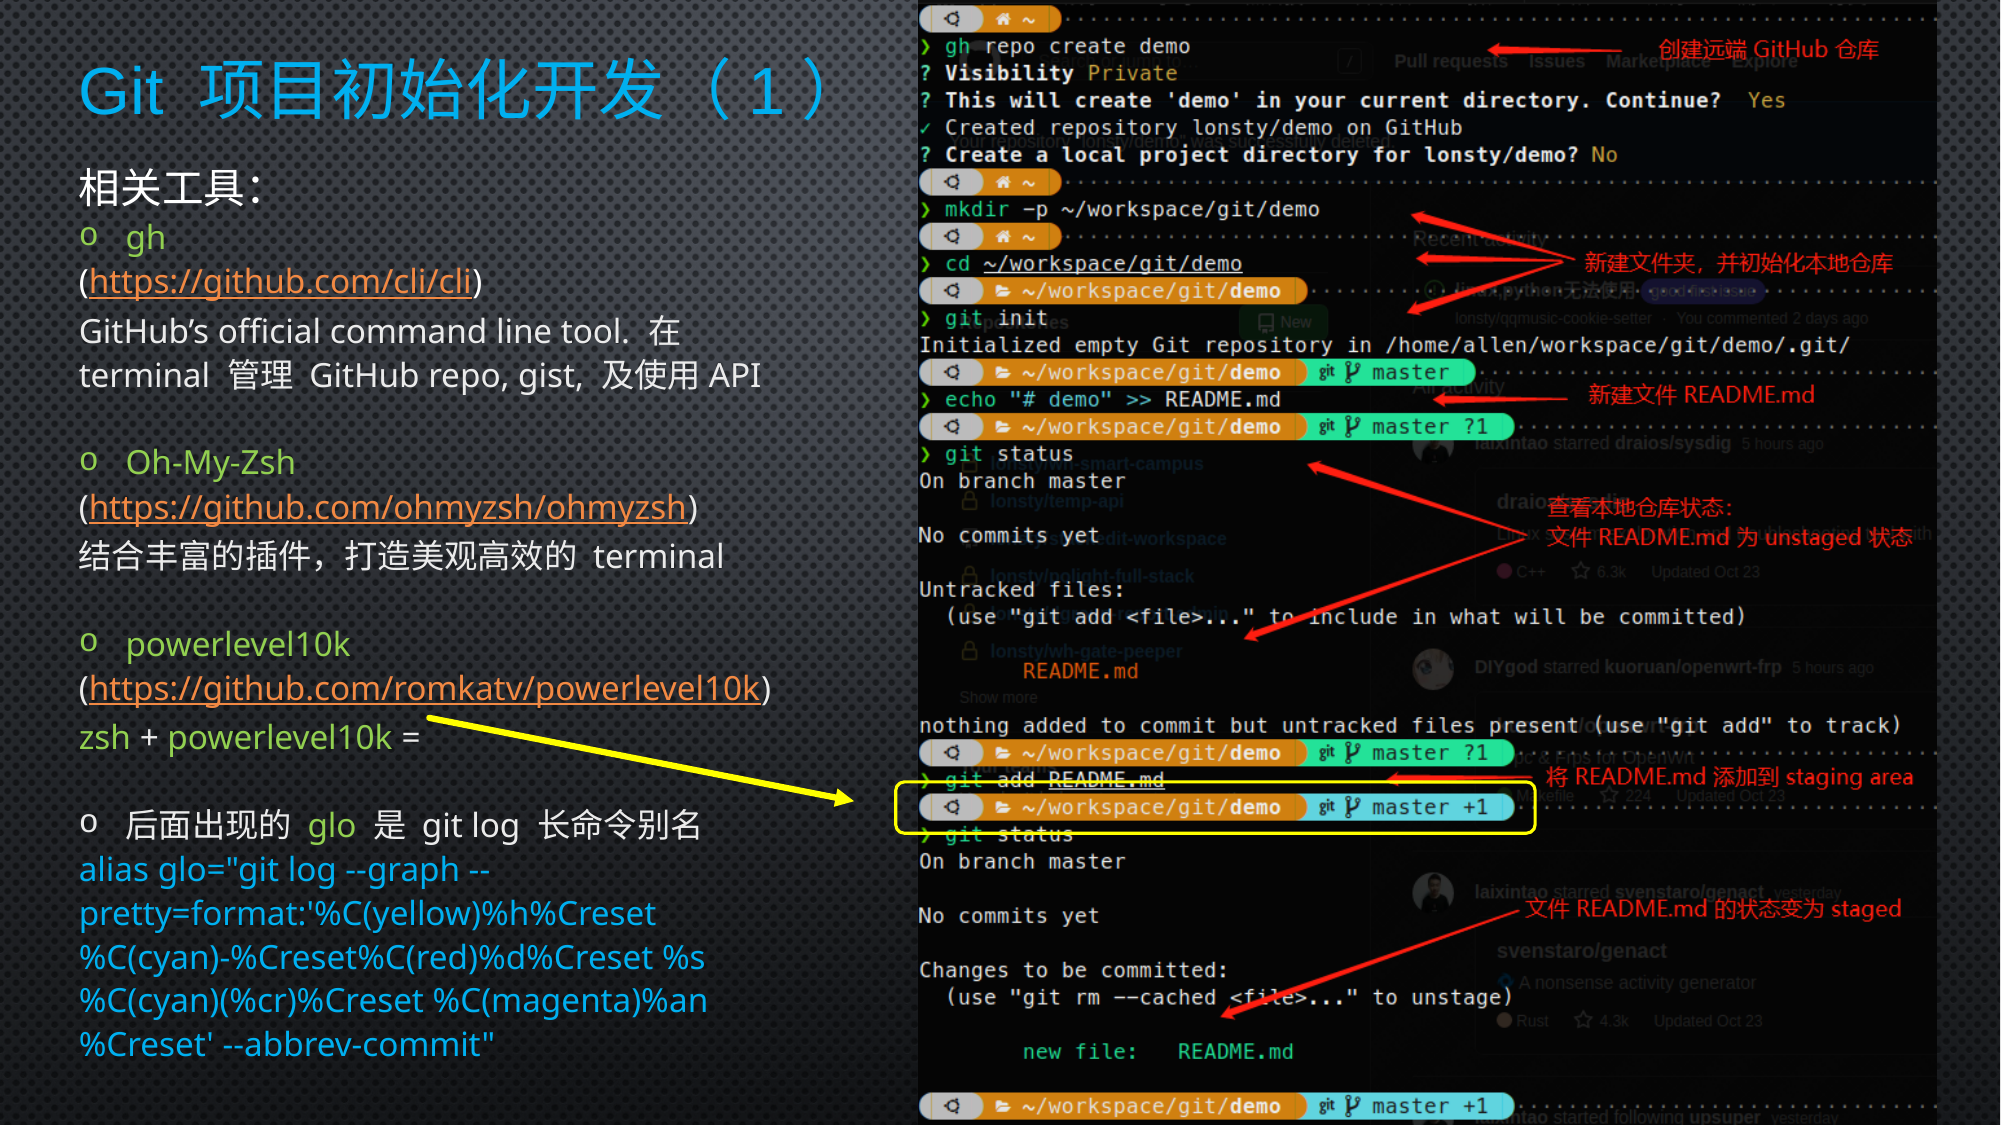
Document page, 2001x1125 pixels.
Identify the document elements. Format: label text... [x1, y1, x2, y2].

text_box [429, 717, 855, 802]
text_box Git 项目初始化开发（1） [63, 32, 908, 182]
text_box [894, 780, 918, 835]
text_box 相关工具： gh (https://github.com/cli/cli) GitHub’s official command line tool. 在 terminal 管理 GitHub repo, gist, 及使用API Oh-My-Zsh (https://github.com/ohmyzsh/ohmyzsh) 结合丰富的插件，打造美观高效的 terminal powerlevel10k (https://github.com/romkatv/powerlevel10k) zsh + powerlevel10k = 后面出现的 glo 是 git log 长命令别名 alias glo="git log --graph --pretty=format:'%C(yellow)%h%Creset %C(cyan)-%Creset%C(red)%d%Creset %s %C(cyan)(%cr)%Creset %C(magenta)%an%Creset' --abbrev-commit" [63, 149, 813, 1071]
picture [918, 0, 1937, 1125]
